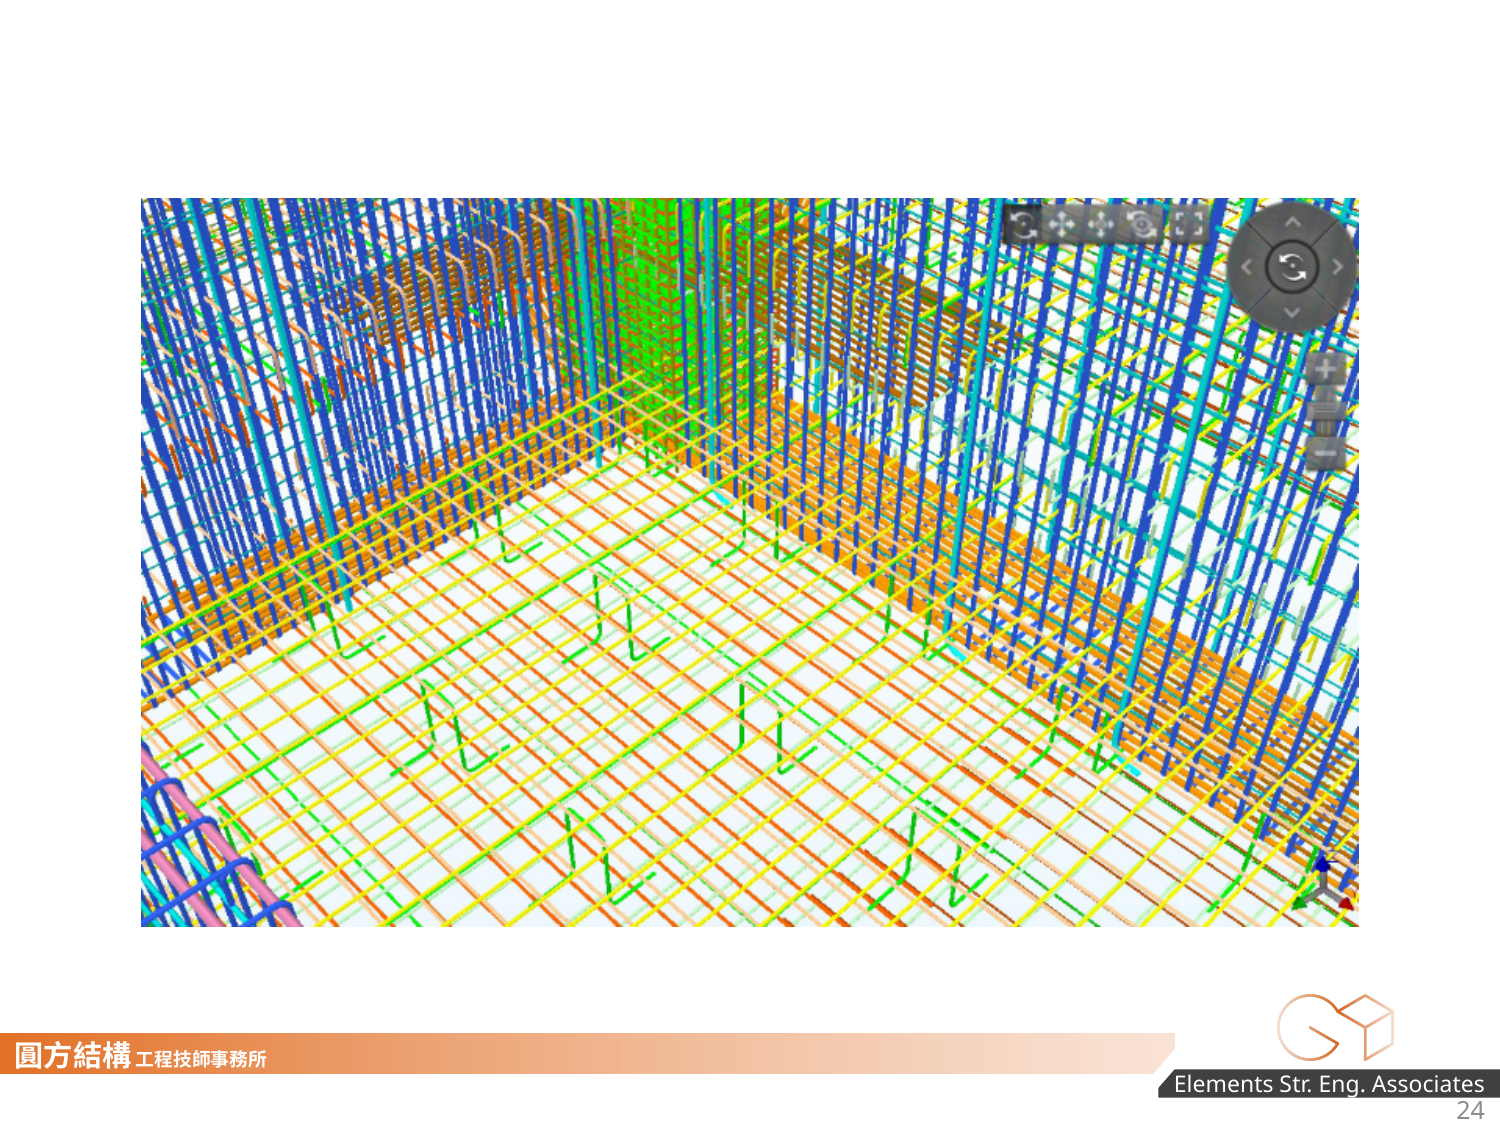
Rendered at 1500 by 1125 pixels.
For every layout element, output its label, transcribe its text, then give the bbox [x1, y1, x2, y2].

picture [141, 198, 1359, 927]
slide_number 24 [1162, 1081, 1500, 1125]
picture [1277, 994, 1394, 1061]
